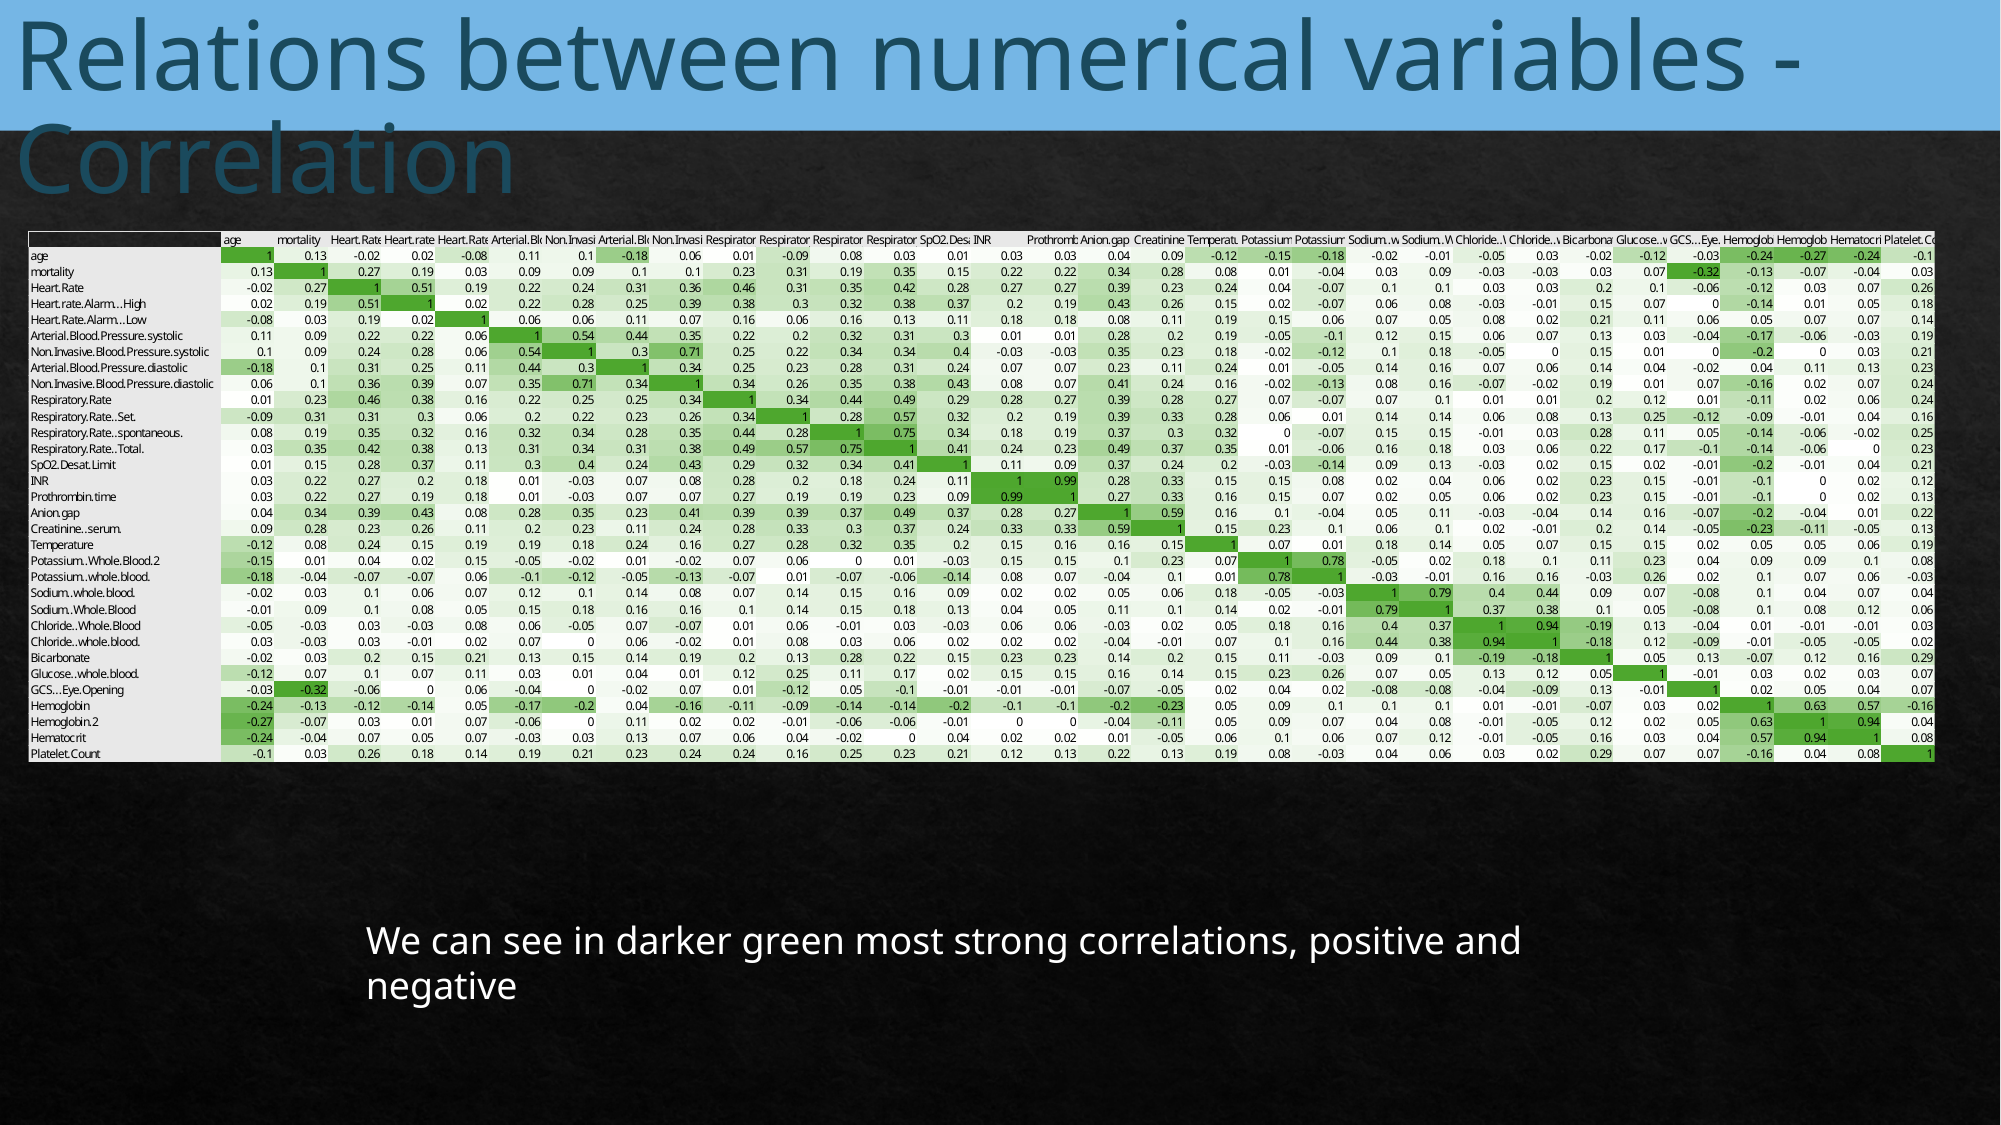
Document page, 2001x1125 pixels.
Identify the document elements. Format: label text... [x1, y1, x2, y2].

picture [27, 230, 1936, 763]
text_box We can see in darker green most strong correlations, positive and negative [351, 909, 1636, 1015]
text_box Relations between numerical variables - Correlation [0, 0, 2000, 131]
